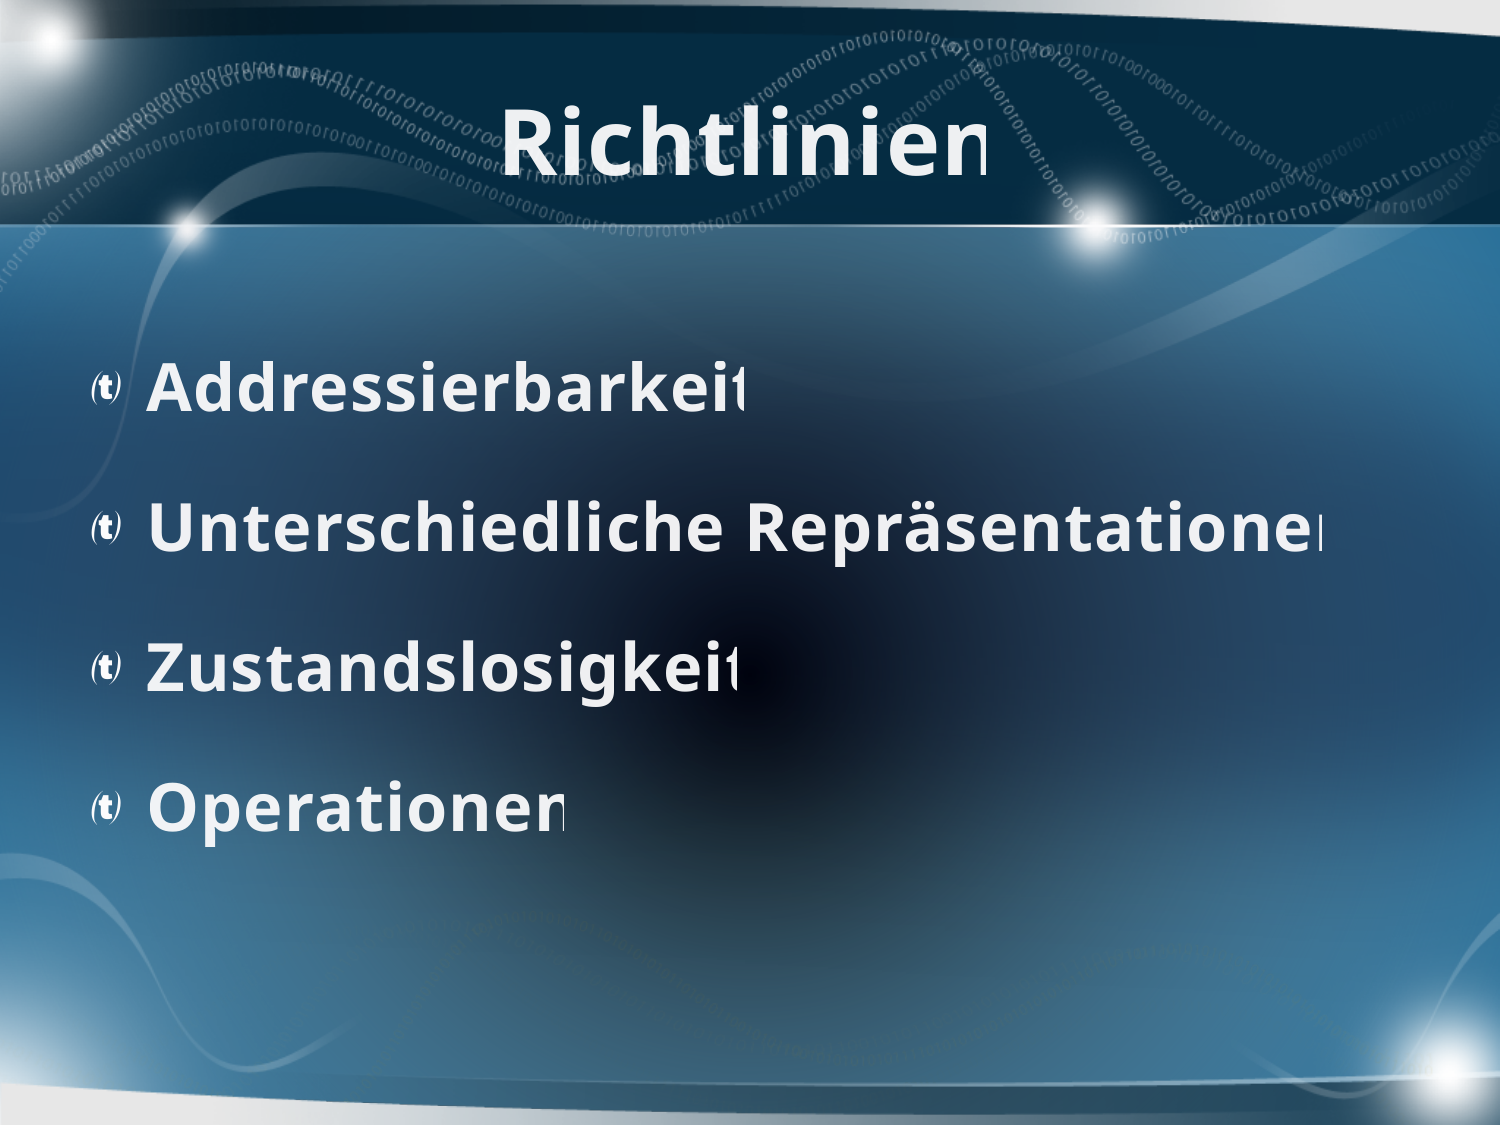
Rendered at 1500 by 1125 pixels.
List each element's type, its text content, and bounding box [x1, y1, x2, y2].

title Richtlinien [75, 45, 1425, 233]
picture [0, 0, 1500, 1125]
list Addressierbarkeit Unterschiedliche Repräsentationen Zustandslosigkeit Operationen [75, 337, 1425, 1005]
